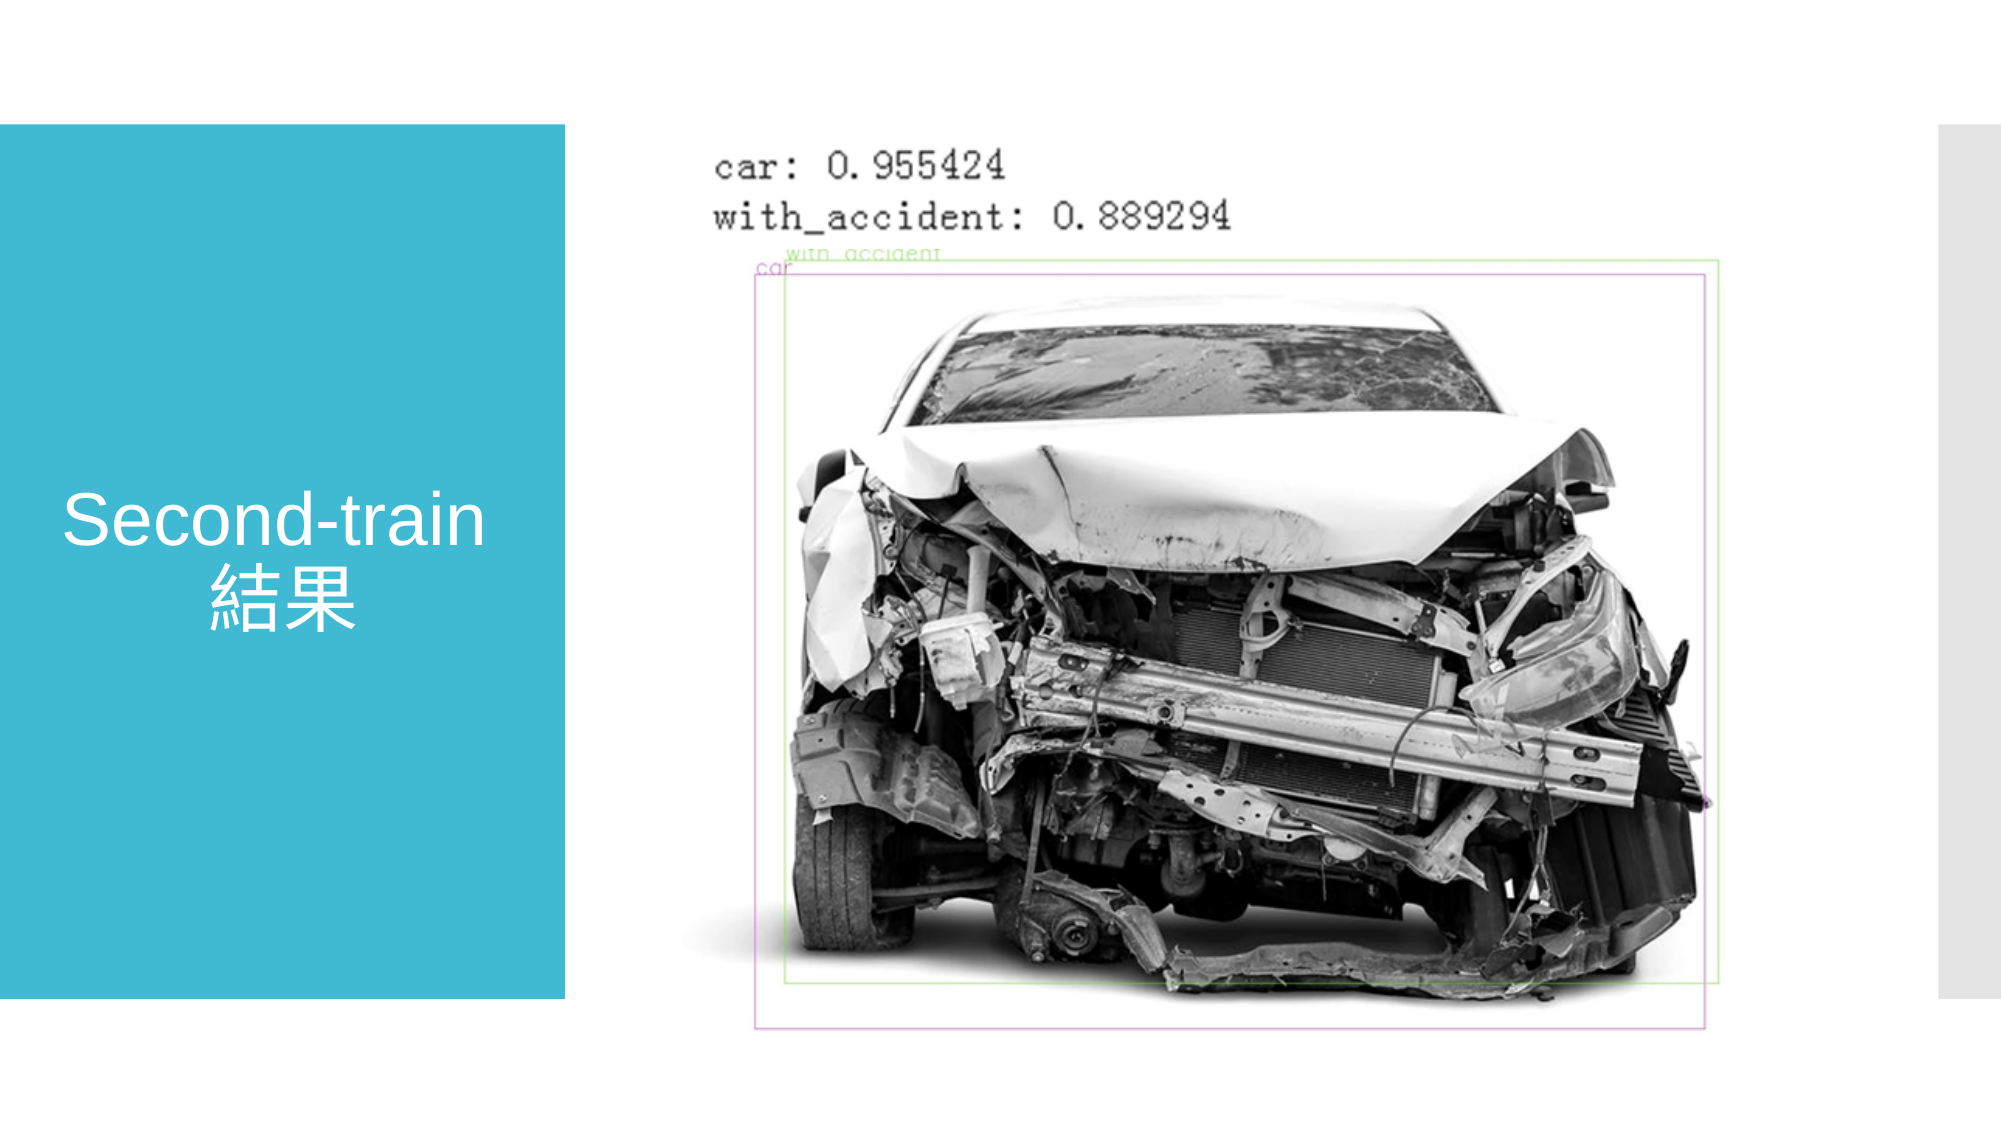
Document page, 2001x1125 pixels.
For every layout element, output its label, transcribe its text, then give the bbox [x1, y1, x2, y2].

picture [607, 249, 1800, 1045]
title Second-train結果 [41, 184, 526, 940]
picture [689, 140, 1311, 242]
